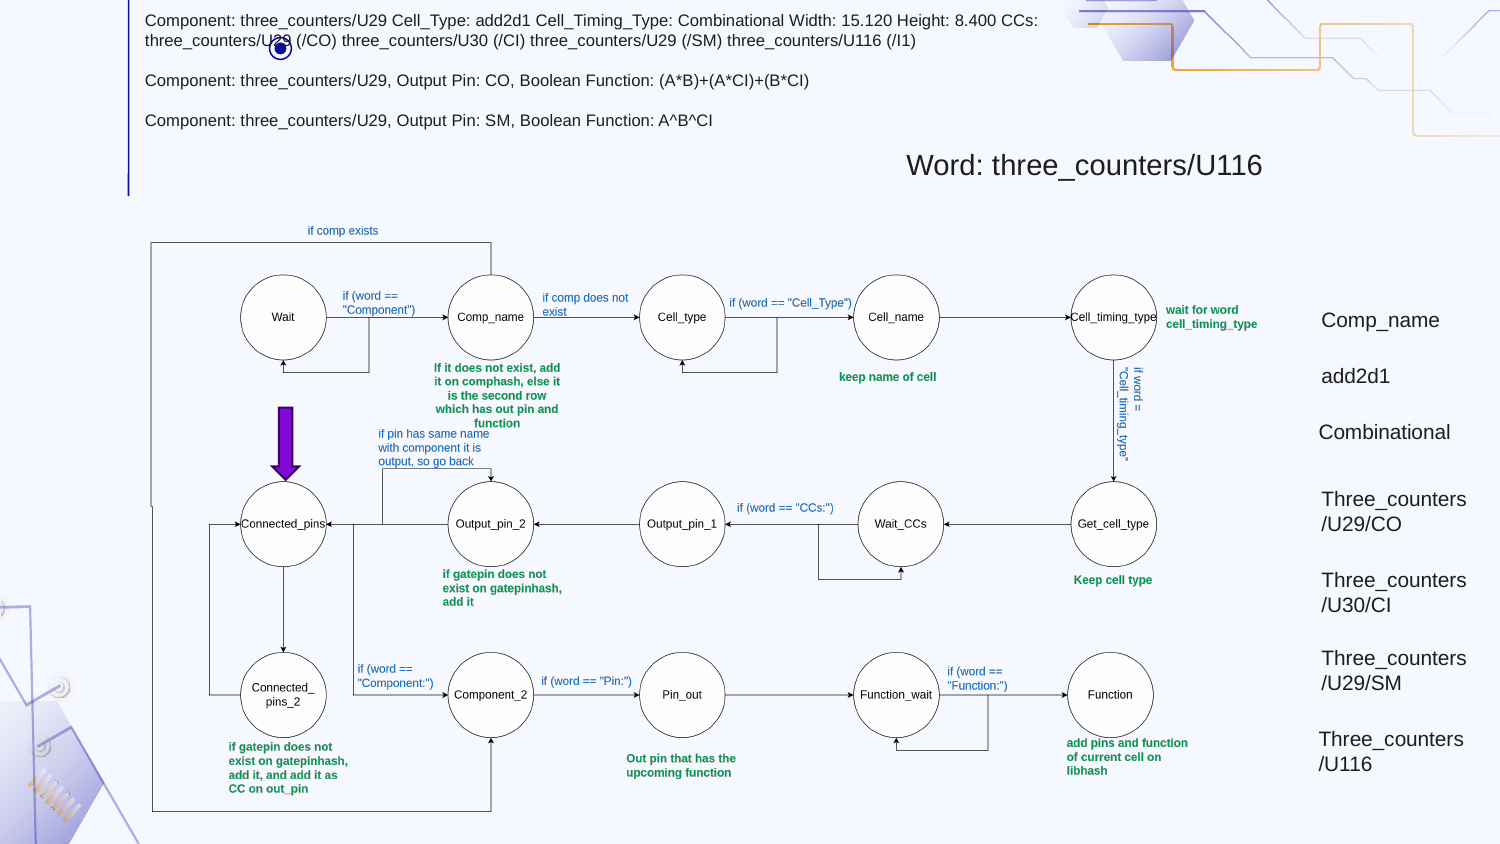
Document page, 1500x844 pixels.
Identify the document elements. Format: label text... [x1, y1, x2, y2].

text_box Component: three_counters/U29 Cell_Type: add2d1 Cell_Timing_Type: Combinational Width: 15.120 Height: 8.400 CCs: three_counters/U29 (/CO) three_counters/U30 (/CI) three_counters/U29 (/SM) three_counters/U116 (/I1) Component: three_counters/U29, Output Pin: CO, Boolean Function: (A*B)+(A*CI)+(B*CI) Component: three_counters/U29, Output Pin: SM, Boolean Function: A^B^CI [129, 2, 1193, 138]
picture [146, 217, 1291, 818]
text_box Comp_name [1306, 299, 1469, 340]
text_box Three_counters/U116 [1303, 717, 1482, 783]
text_box Three_counters/U29/CO [1306, 477, 1485, 543]
text_box Word: three_counters/U116 [891, 139, 1291, 189]
text_box Three_counters/U30/CI [1306, 558, 1485, 624]
text_box add2d1 [1306, 355, 1469, 396]
text_box Three_counters/U29/SM [1306, 636, 1485, 702]
text_box Combinational [1303, 411, 1472, 452]
